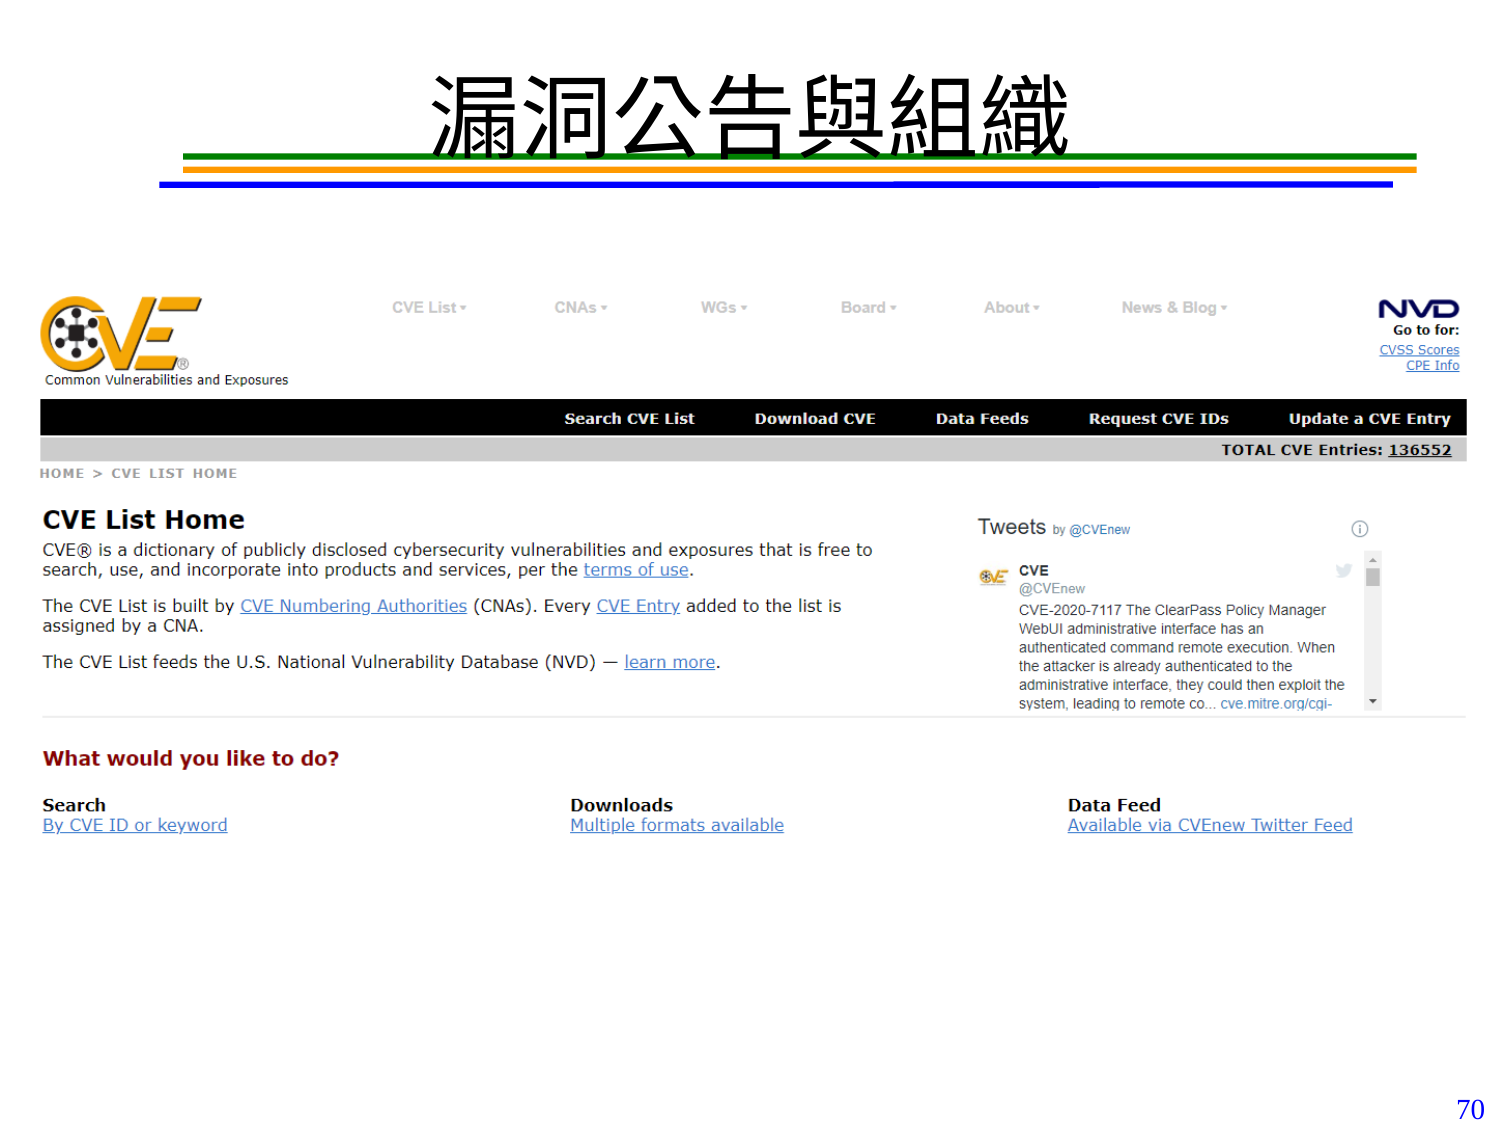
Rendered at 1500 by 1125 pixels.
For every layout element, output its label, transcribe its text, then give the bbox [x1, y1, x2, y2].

title 漏洞公告與組織 [75, 45, 1425, 185]
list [29, 290, 1475, 882]
slide_number 70 [1150, 1082, 1500, 1119]
